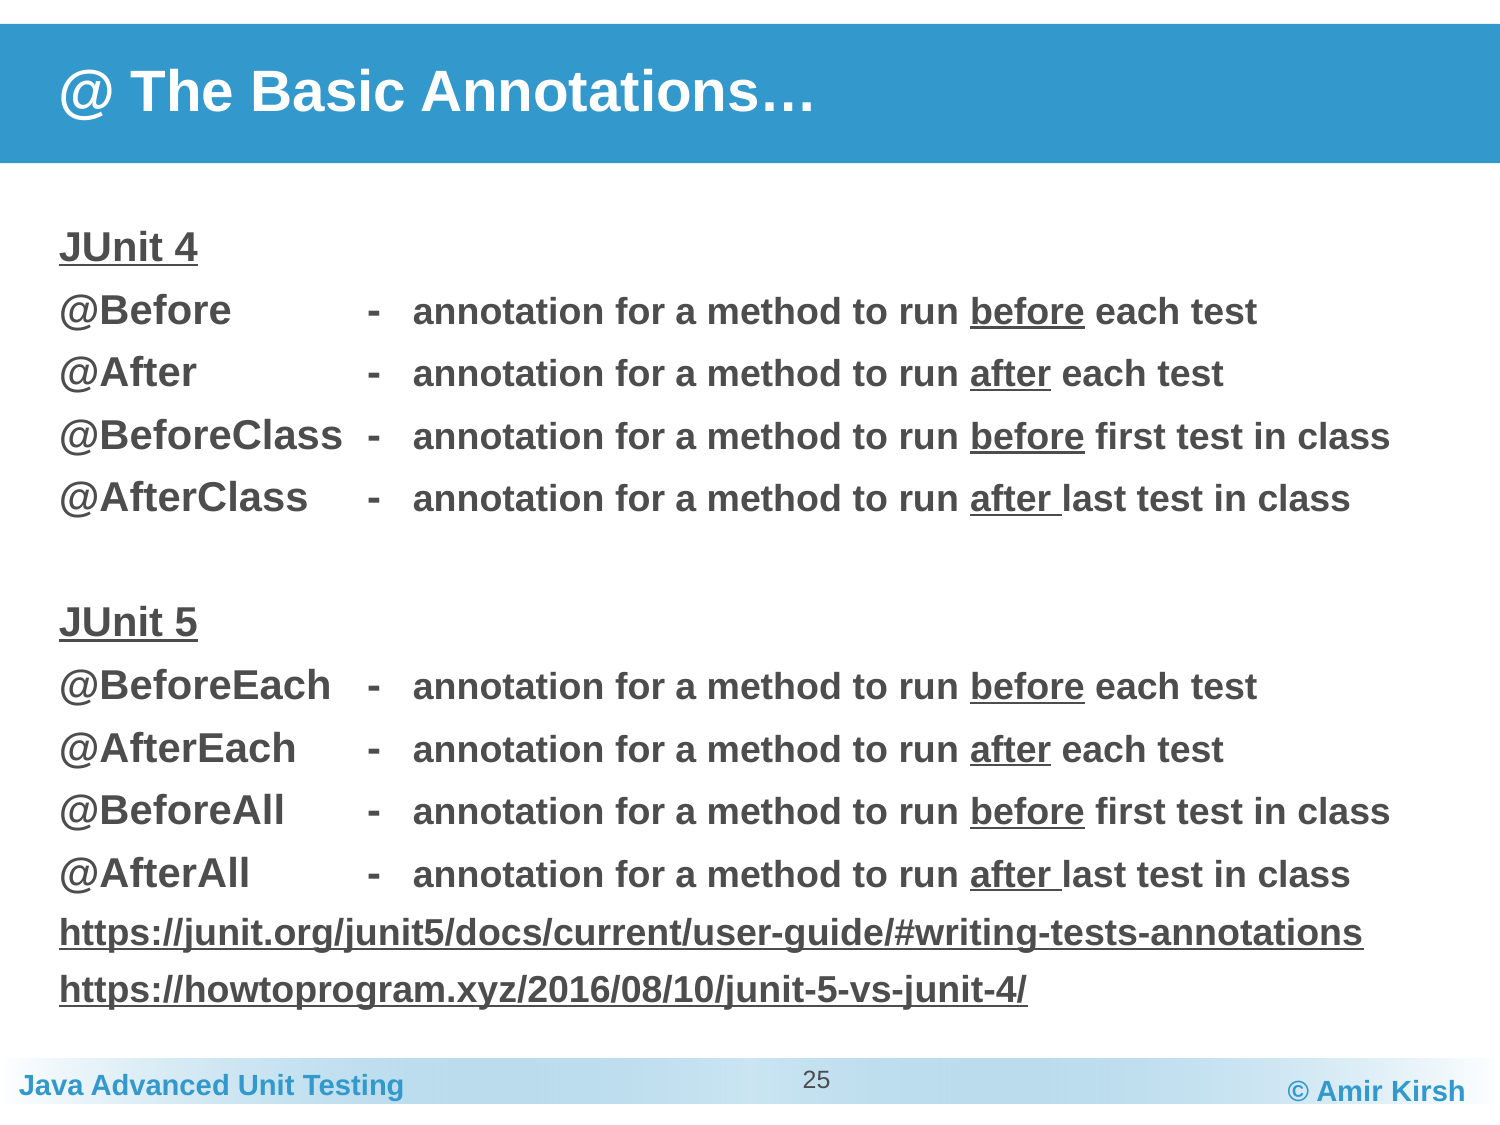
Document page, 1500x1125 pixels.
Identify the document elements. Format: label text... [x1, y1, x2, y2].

slide_number 25 [737, 1065, 897, 1113]
title @ The Basic Annotations… [0, 23, 1500, 164]
text_box JUnit 4 @Before - annotation for a method to run before each test @After - annotation for a method to run after each test @BeforeClass - annotation for a method to run before first test in class @AfterClass - annotation for a method to run after last test in class JUnit 5 @BeforeEach - annotation for a method to run before each test @AfterEach - annotation for a method to run after each test @BeforeAll - annotation for a method to run before first test in class @AfterAll - annotation for a method to run after last test in class https://junit.org/junit5/docs/current/user-guide/#writing-tests-annotations https://howtoprogram.xyz/2016/08/10/junit-5-vs-junit-4/ [58, 220, 1465, 1011]
